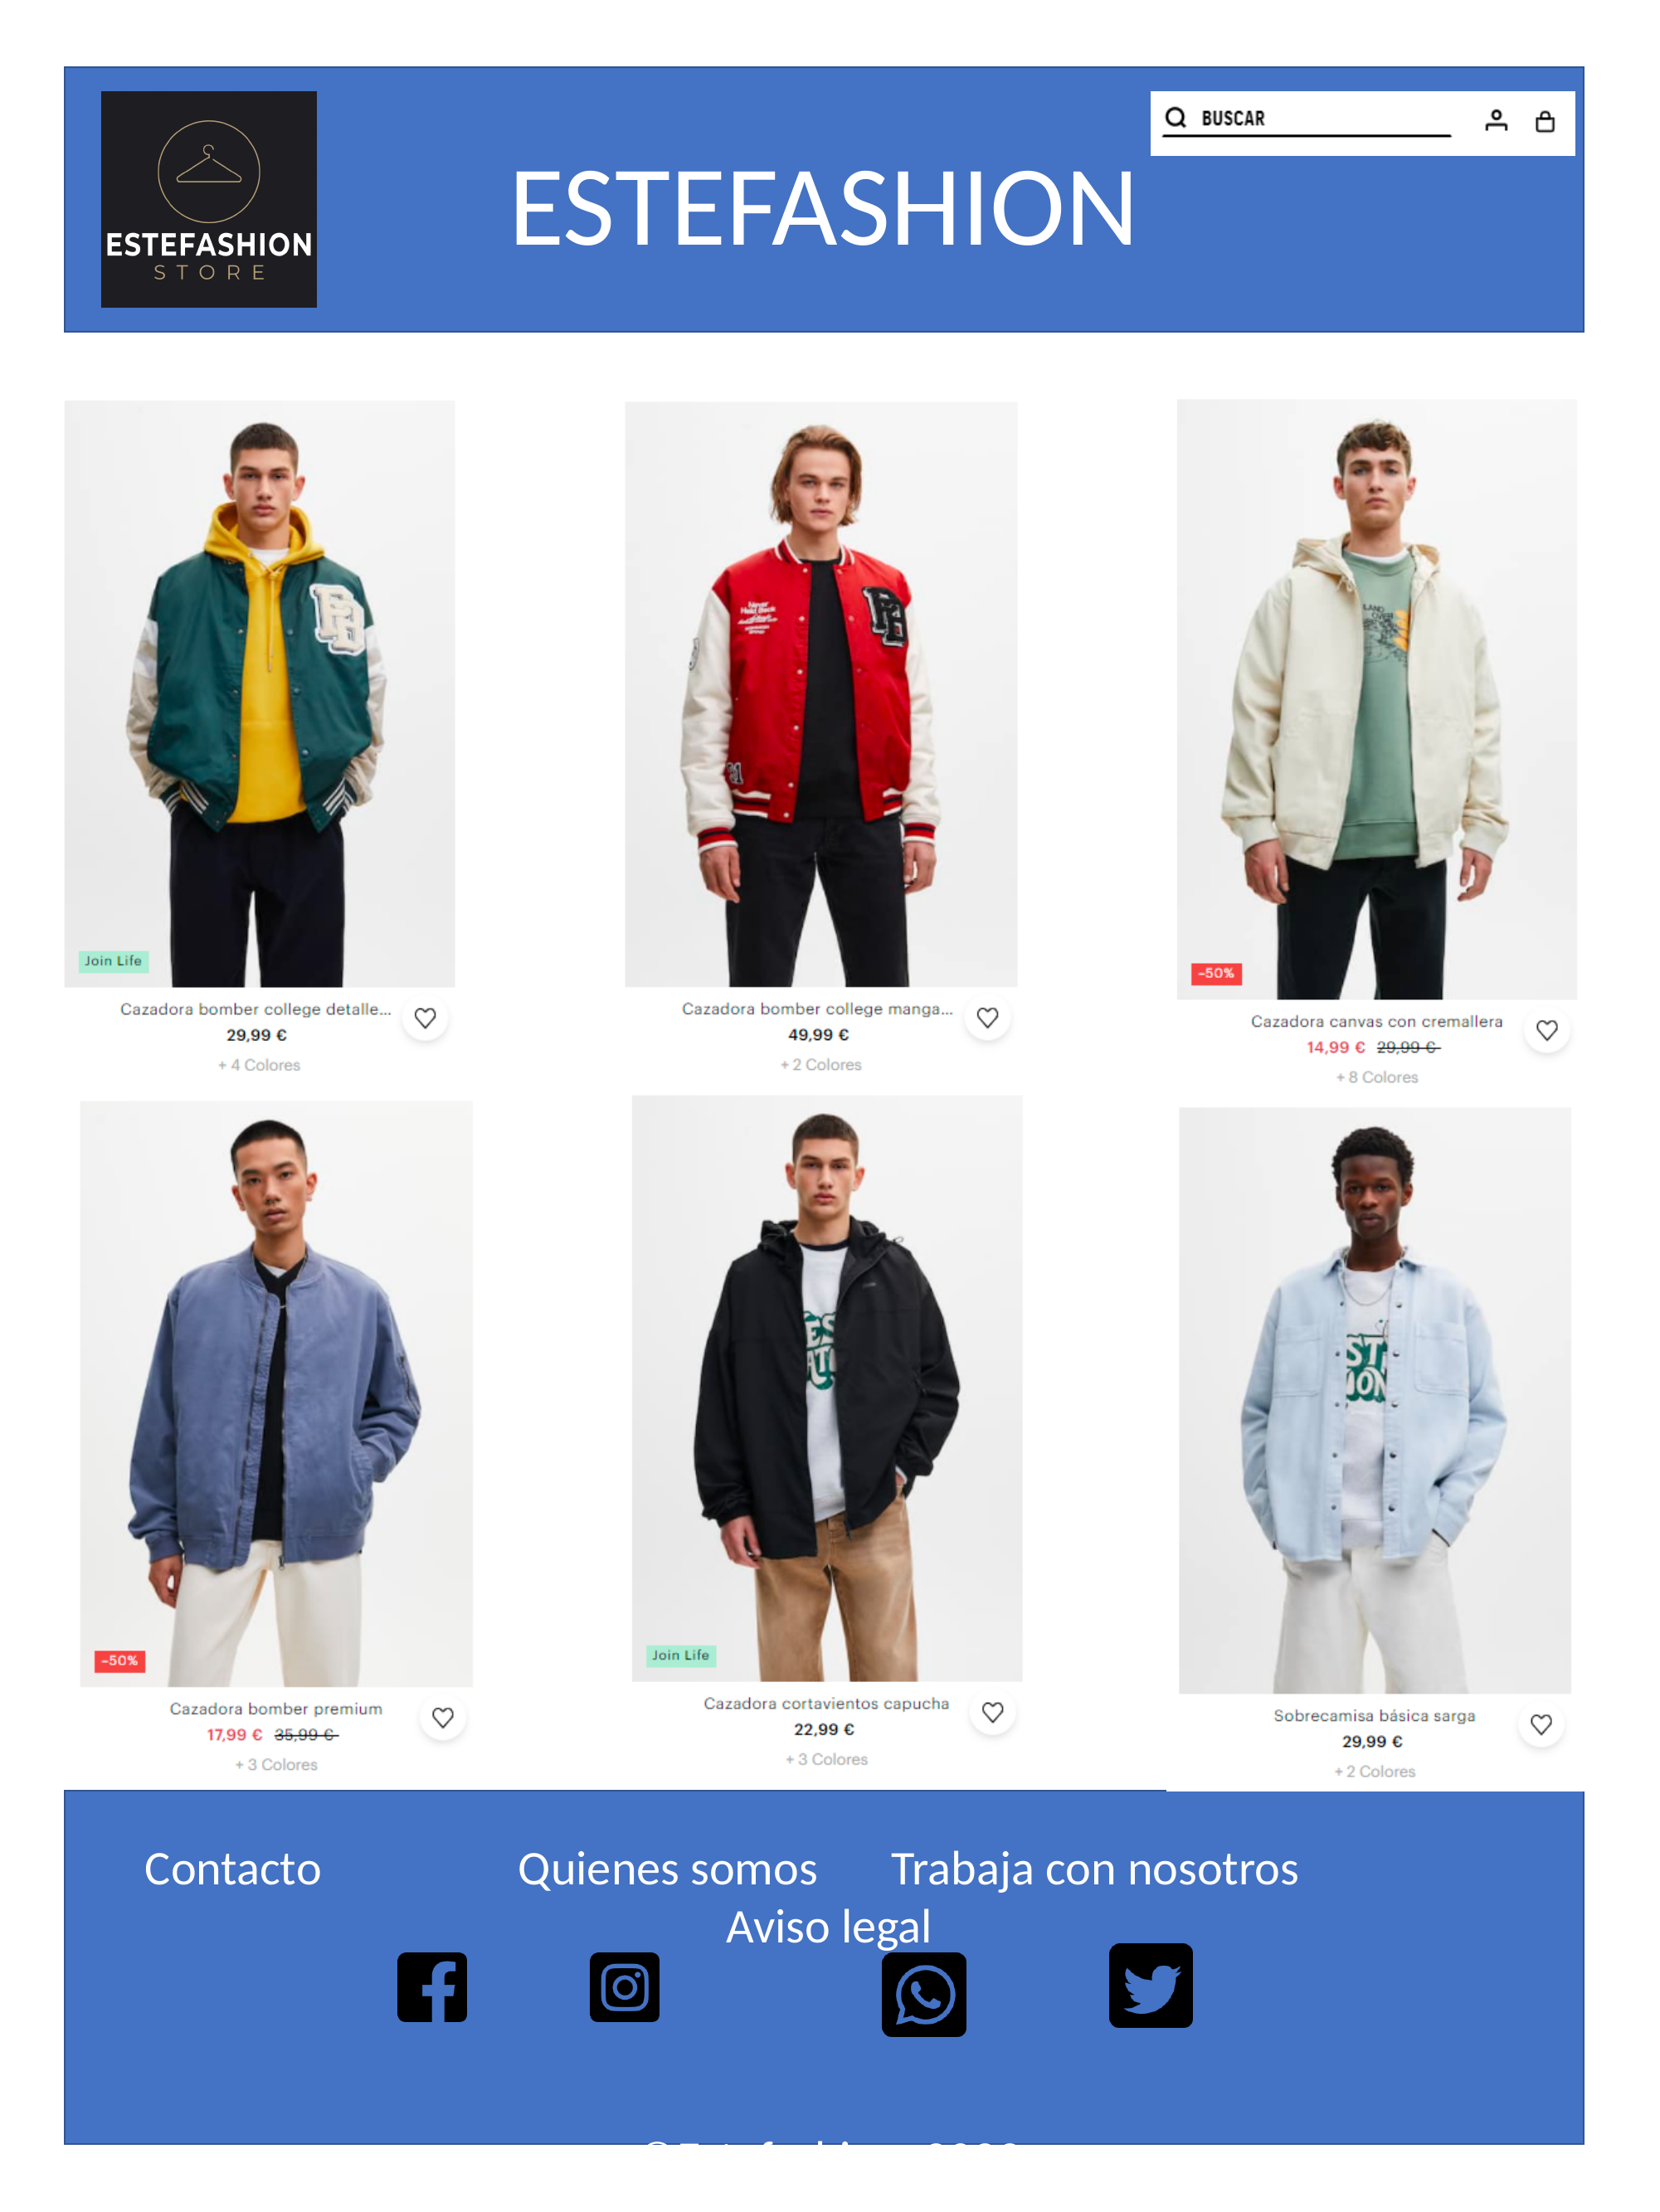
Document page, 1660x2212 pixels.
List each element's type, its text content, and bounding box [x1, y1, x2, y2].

picture [619, 396, 1032, 1783]
picture [1151, 91, 1575, 156]
text_box [64, 1790, 1585, 2145]
text_box ESTEFASHION [64, 66, 1585, 333]
text_box Contacto Quienes somos Trabaja con nosotros Aviso legal ©Estefashion 2022 [110, 1830, 1550, 2191]
picture [69, 1086, 486, 1781]
picture [590, 1952, 660, 2022]
picture [882, 1952, 966, 2037]
picture [1109, 1943, 1193, 2028]
picture [397, 1952, 467, 2022]
picture [52, 396, 467, 1080]
picture [101, 91, 317, 308]
picture [1163, 386, 1590, 1791]
